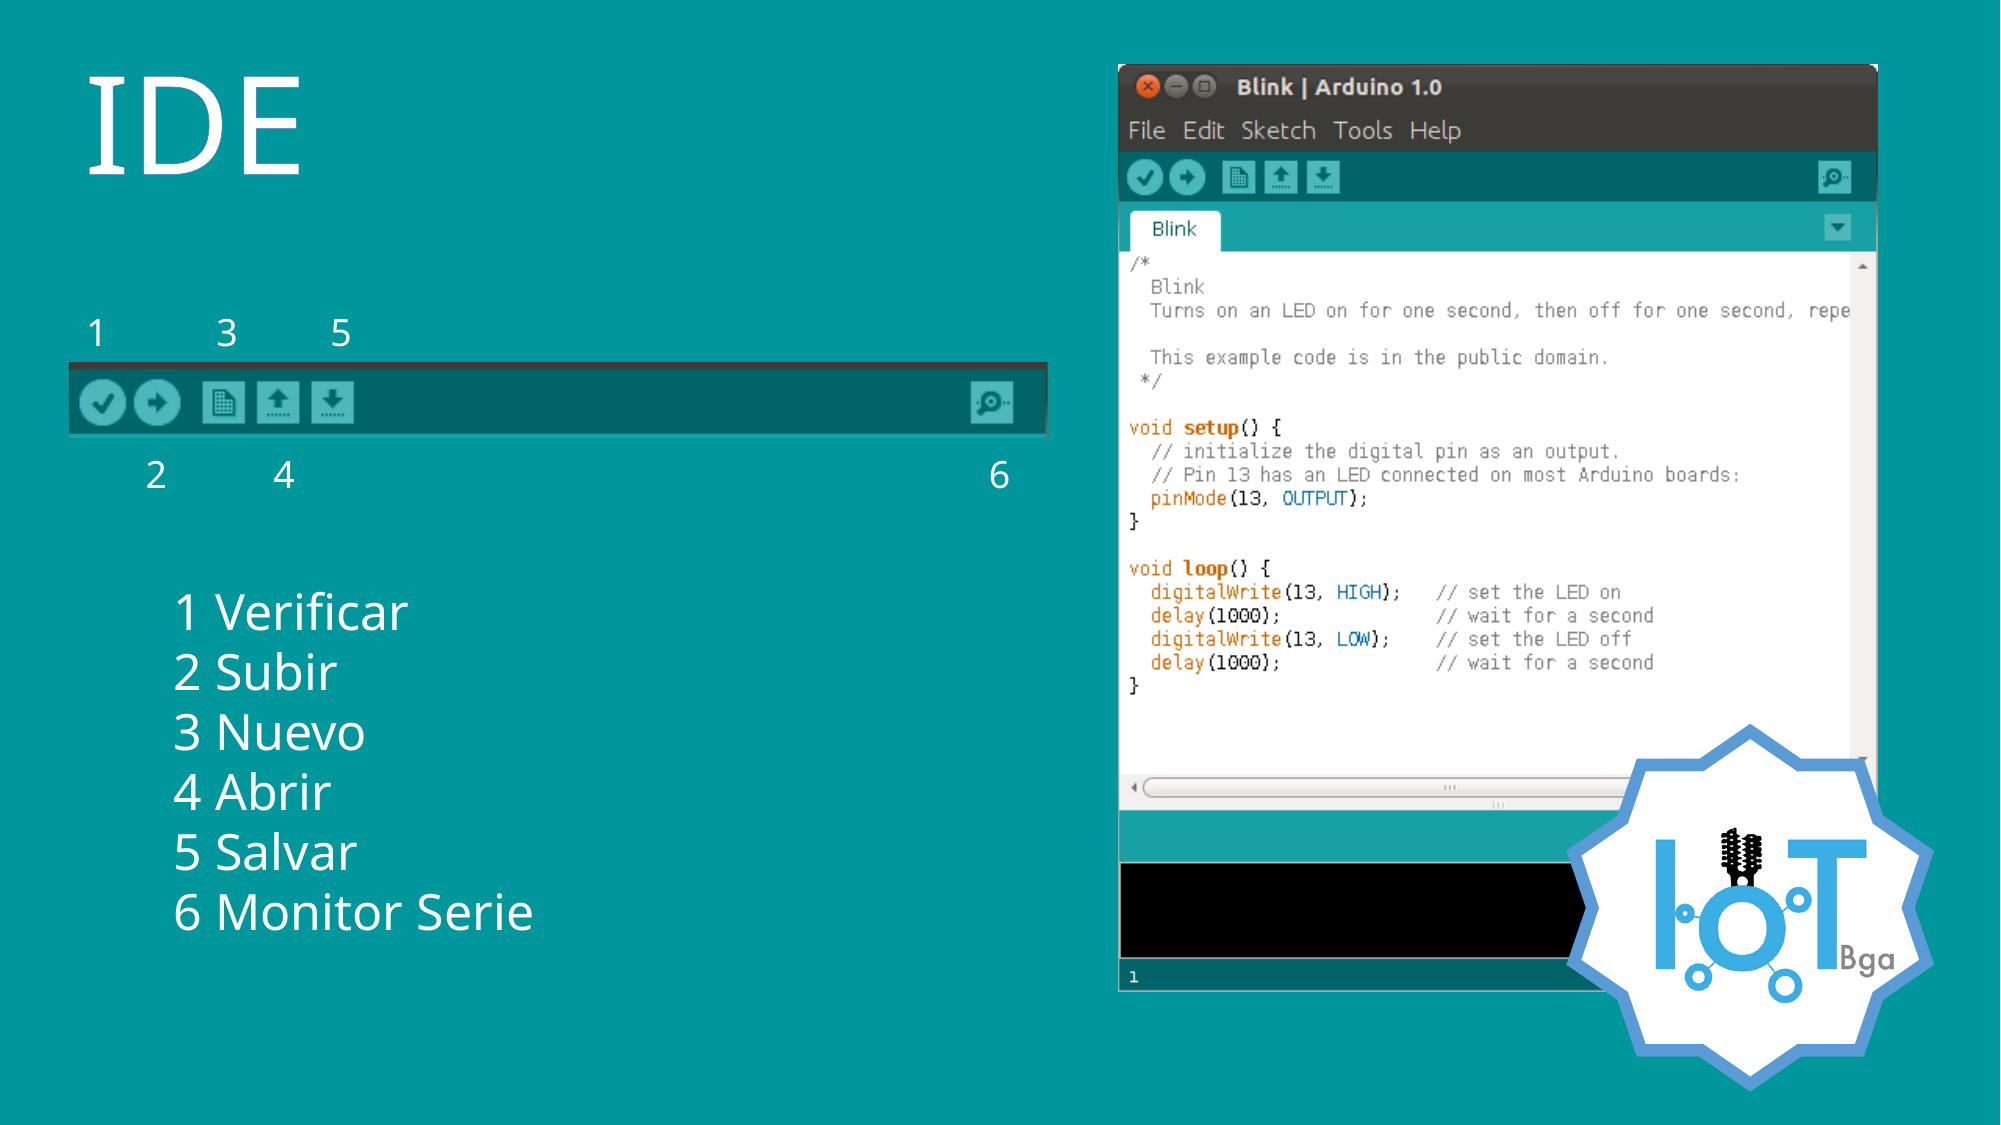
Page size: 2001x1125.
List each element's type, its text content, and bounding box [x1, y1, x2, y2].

text_box 3 [201, 301, 253, 362]
text_box 4 [258, 443, 310, 503]
text_box 1 [71, 301, 123, 362]
text_box 6 [974, 443, 1026, 503]
picture [1118, 64, 1878, 992]
text_box 1 Verificar 2 Subir 3 Nuevo 4 Abrir 5 Salvar 6 Monitor Serie [159, 572, 550, 948]
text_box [1573, 731, 1927, 1085]
text_box 5 [315, 301, 367, 362]
text_box 2 [130, 443, 183, 503]
text_box IDE [68, 29, 419, 210]
picture [68, 362, 1048, 438]
